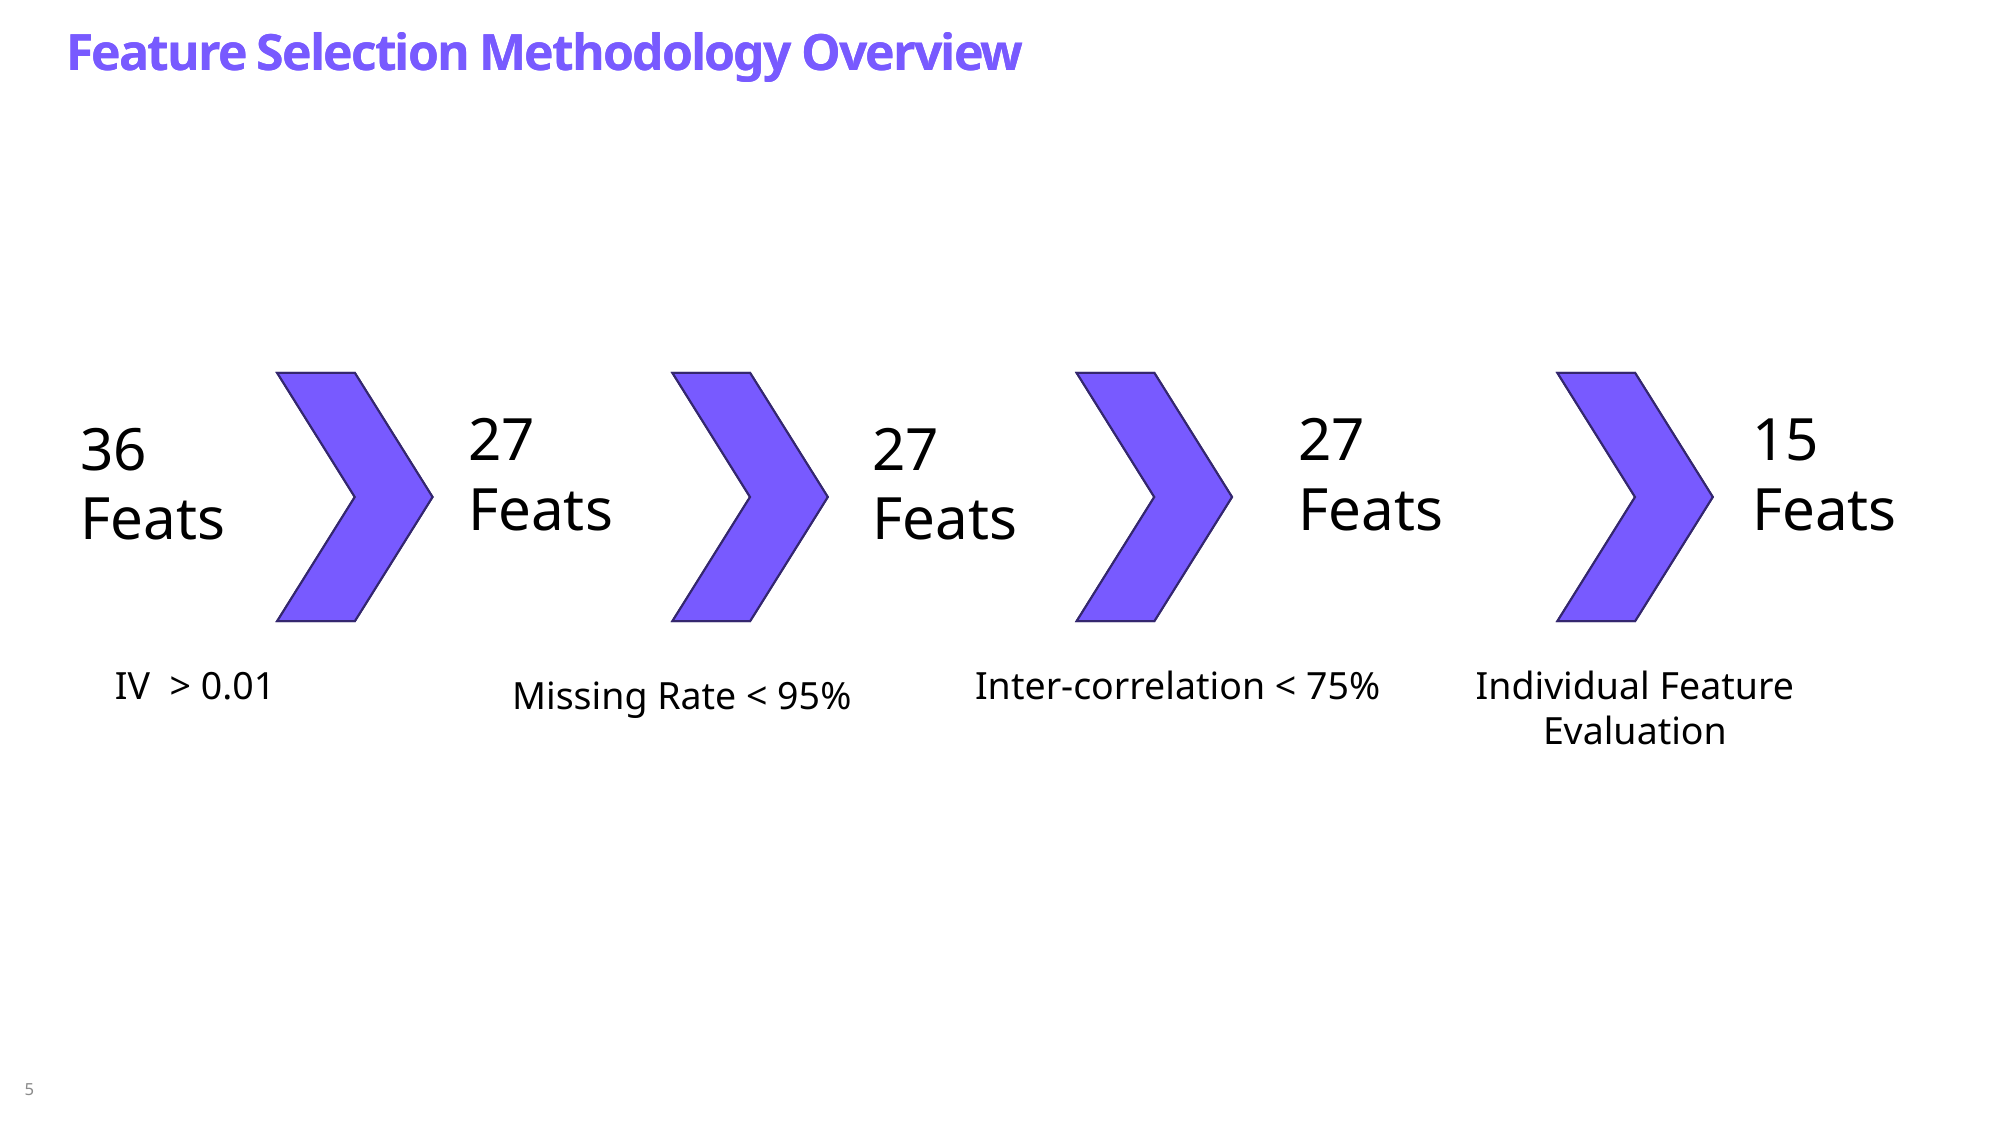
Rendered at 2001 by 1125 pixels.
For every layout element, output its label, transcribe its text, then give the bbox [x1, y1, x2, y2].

text_box Feature Selection Methodology Overview [65, 0, 1939, 139]
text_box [65, 372, 1713, 622]
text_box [65, 372, 1976, 761]
slide_number 5 [24, 1079, 463, 1118]
